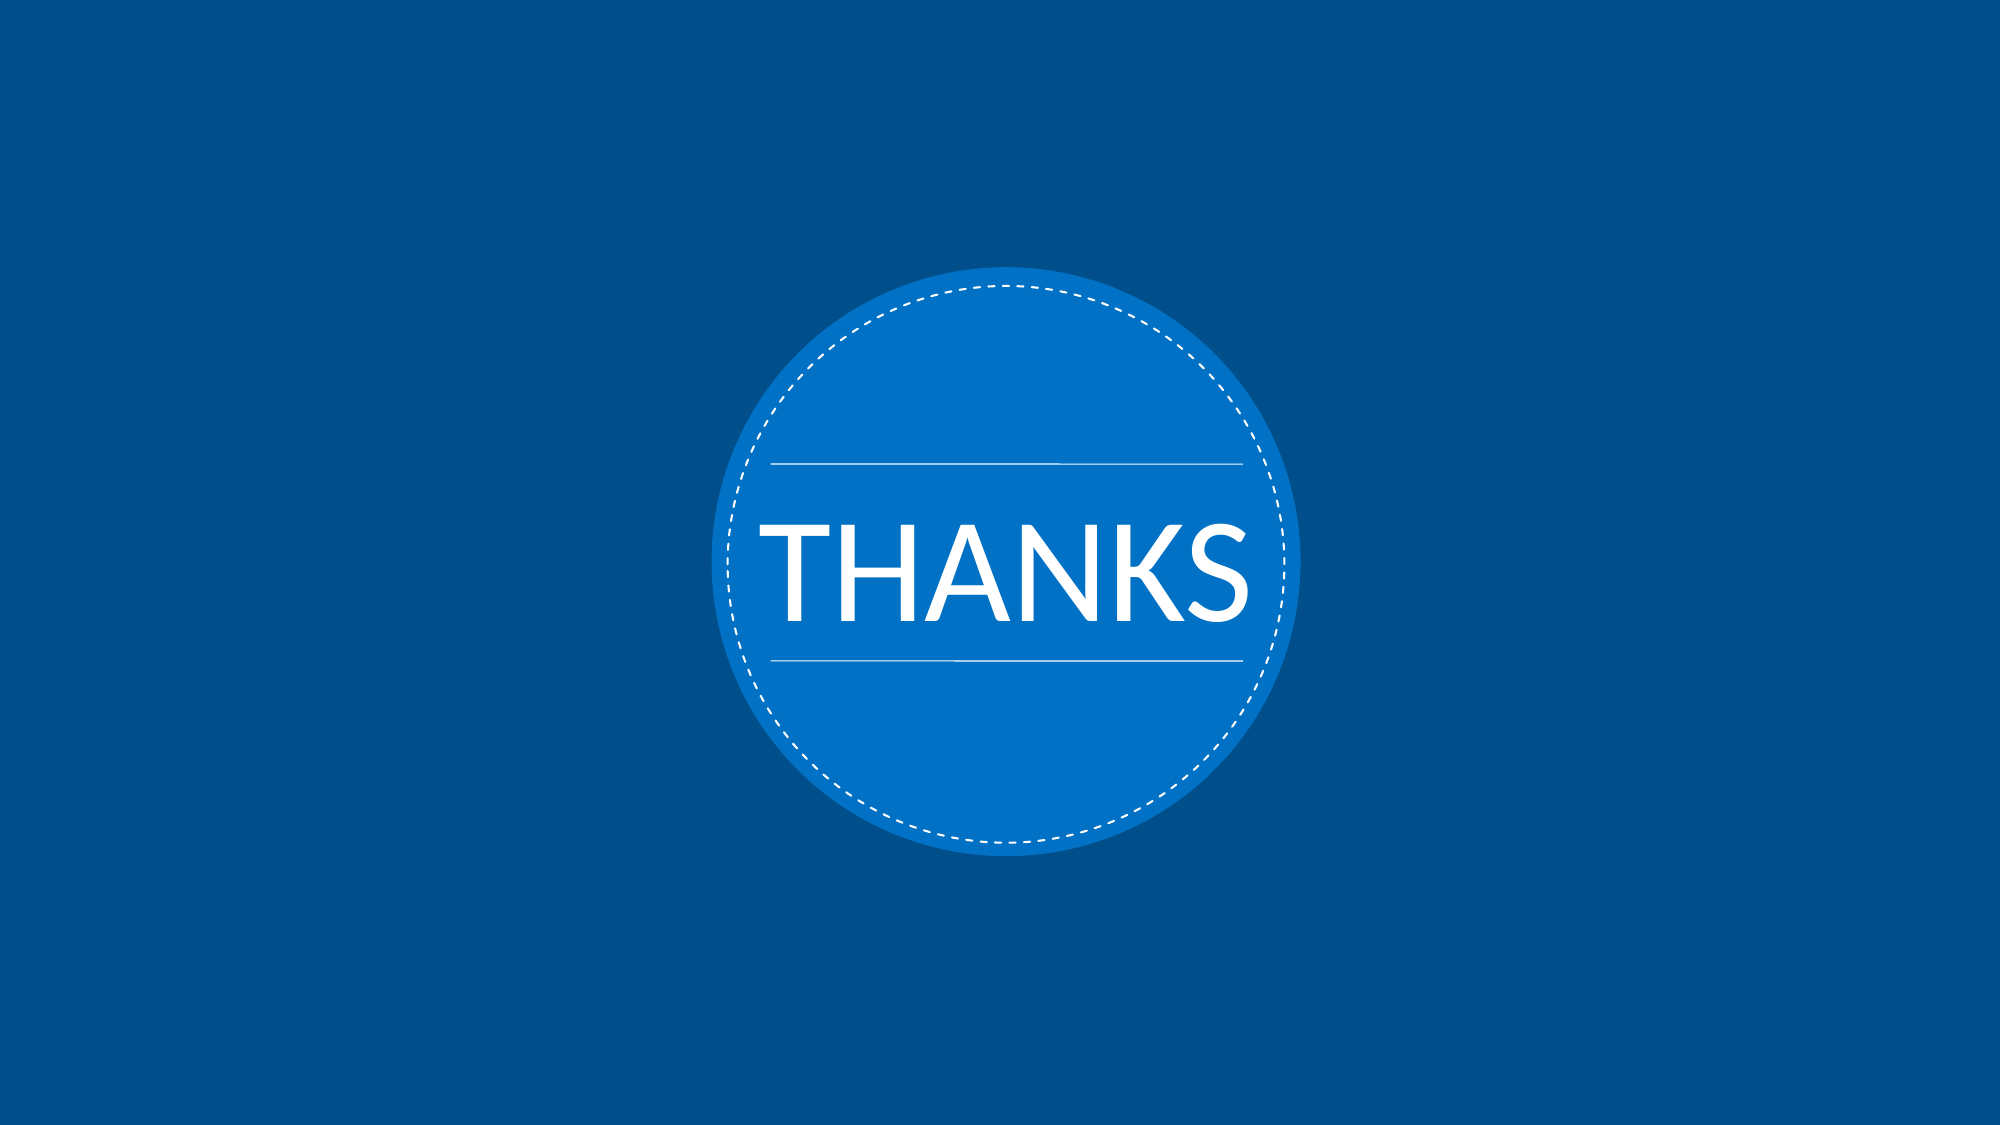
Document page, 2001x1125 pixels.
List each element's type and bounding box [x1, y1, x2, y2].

text_box [727, 285, 1285, 843]
text_box [711, 267, 1301, 857]
